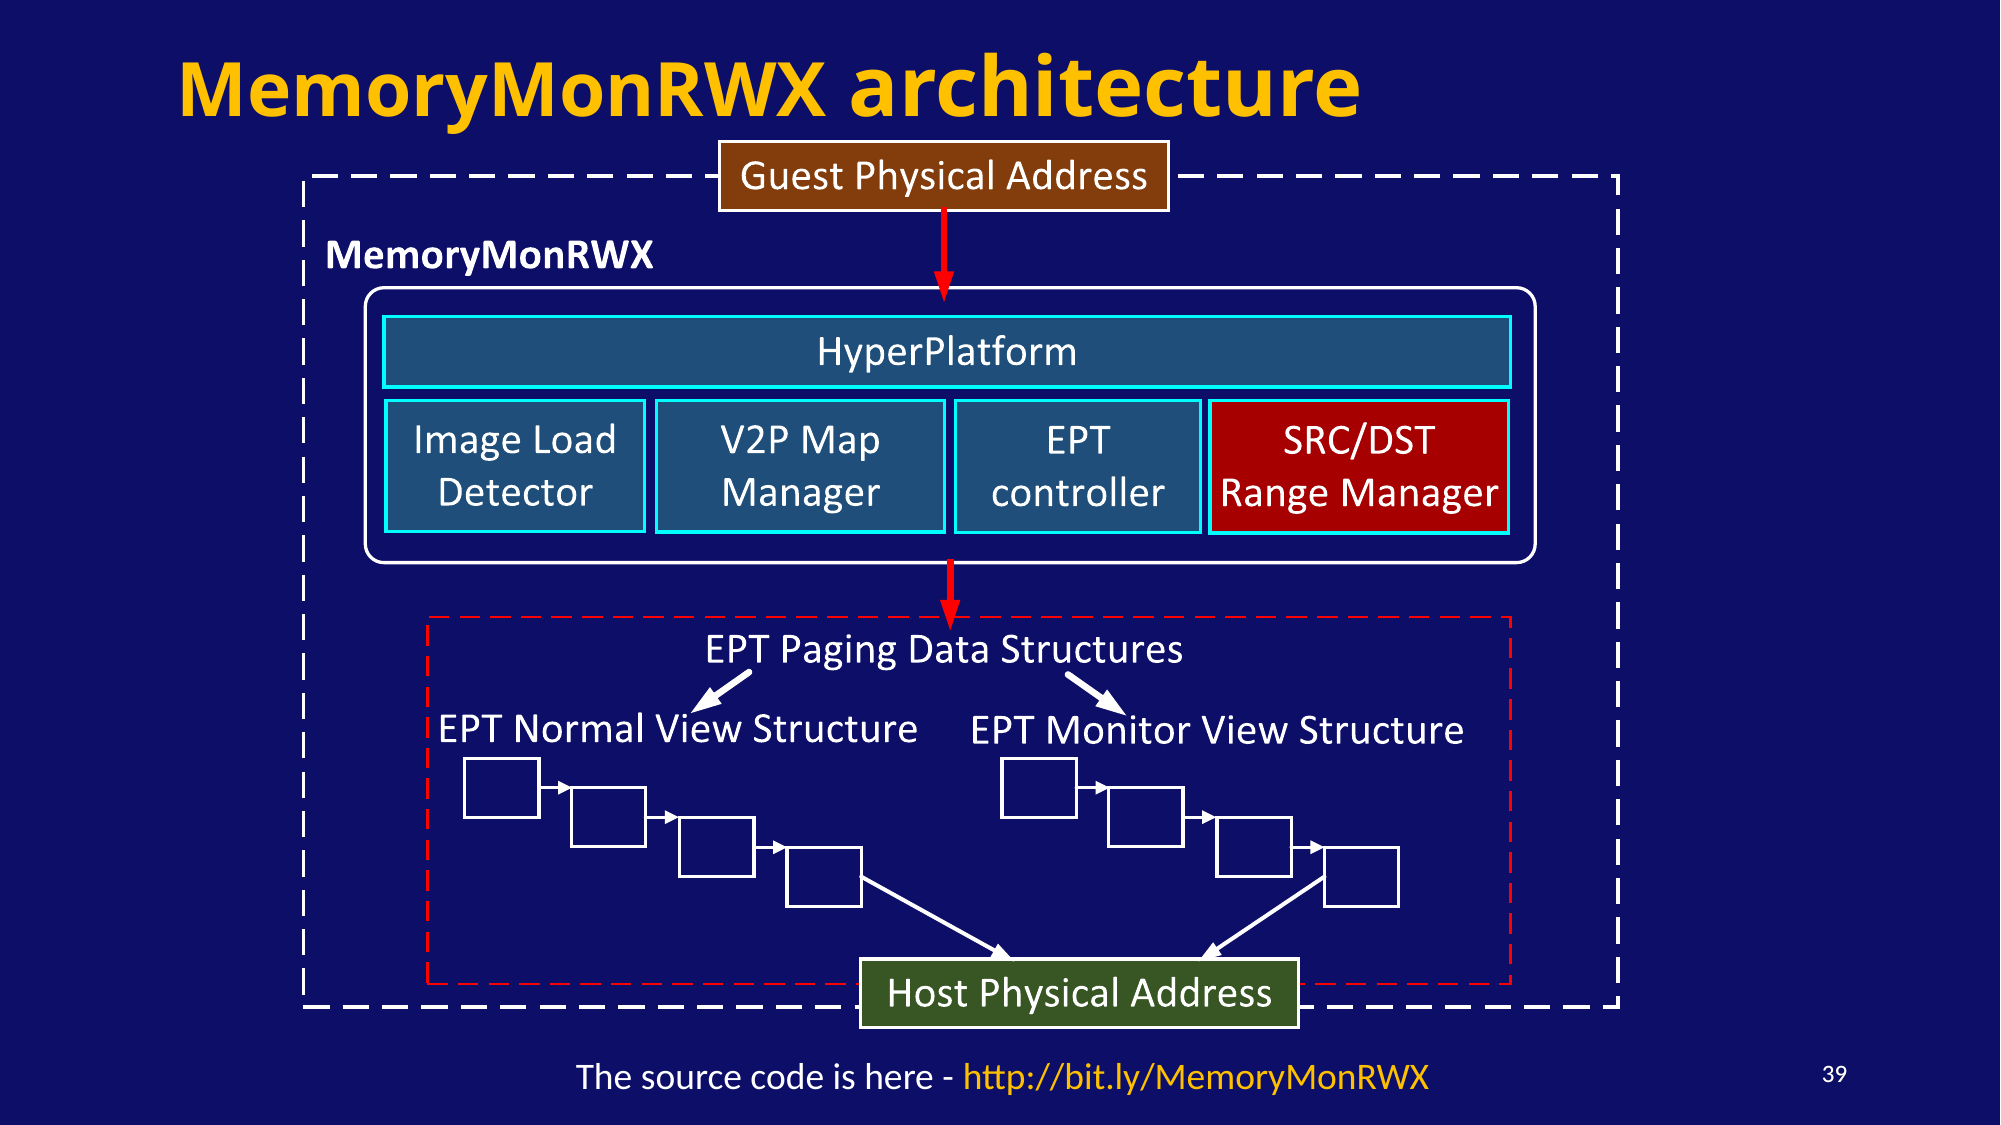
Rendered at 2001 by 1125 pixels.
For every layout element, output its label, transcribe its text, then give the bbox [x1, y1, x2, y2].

text_box The source code is here - http://bit.ly/MemoryMonRWX [561, 1044, 1445, 1125]
picture [299, 134, 1621, 1042]
text_box 39 [1412, 1042, 1863, 1103]
title MemoryMonRWX architecture [161, 15, 1515, 164]
